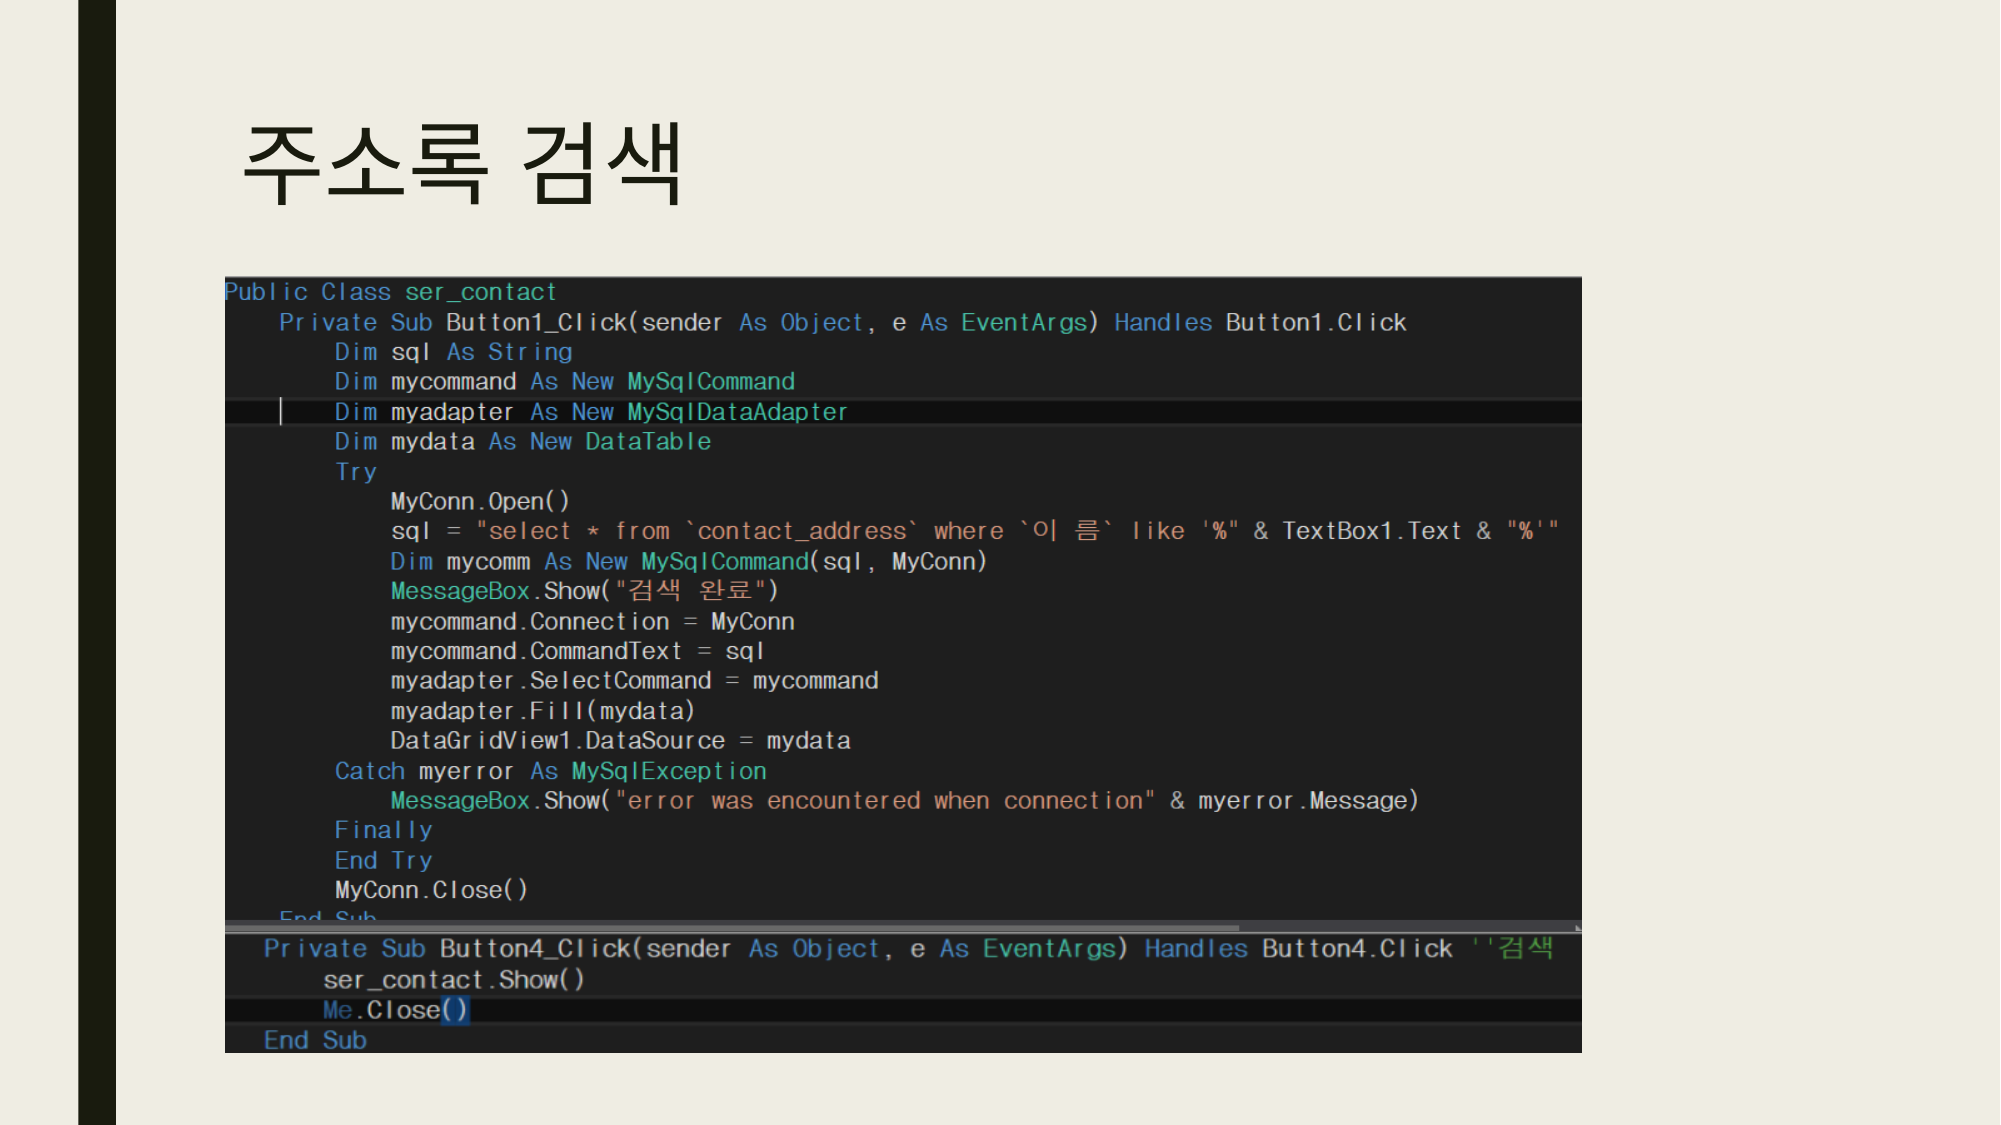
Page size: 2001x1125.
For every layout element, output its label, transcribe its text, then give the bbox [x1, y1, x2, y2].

picture [224, 276, 1582, 1053]
title 주소록 검색 [225, 112, 1800, 357]
